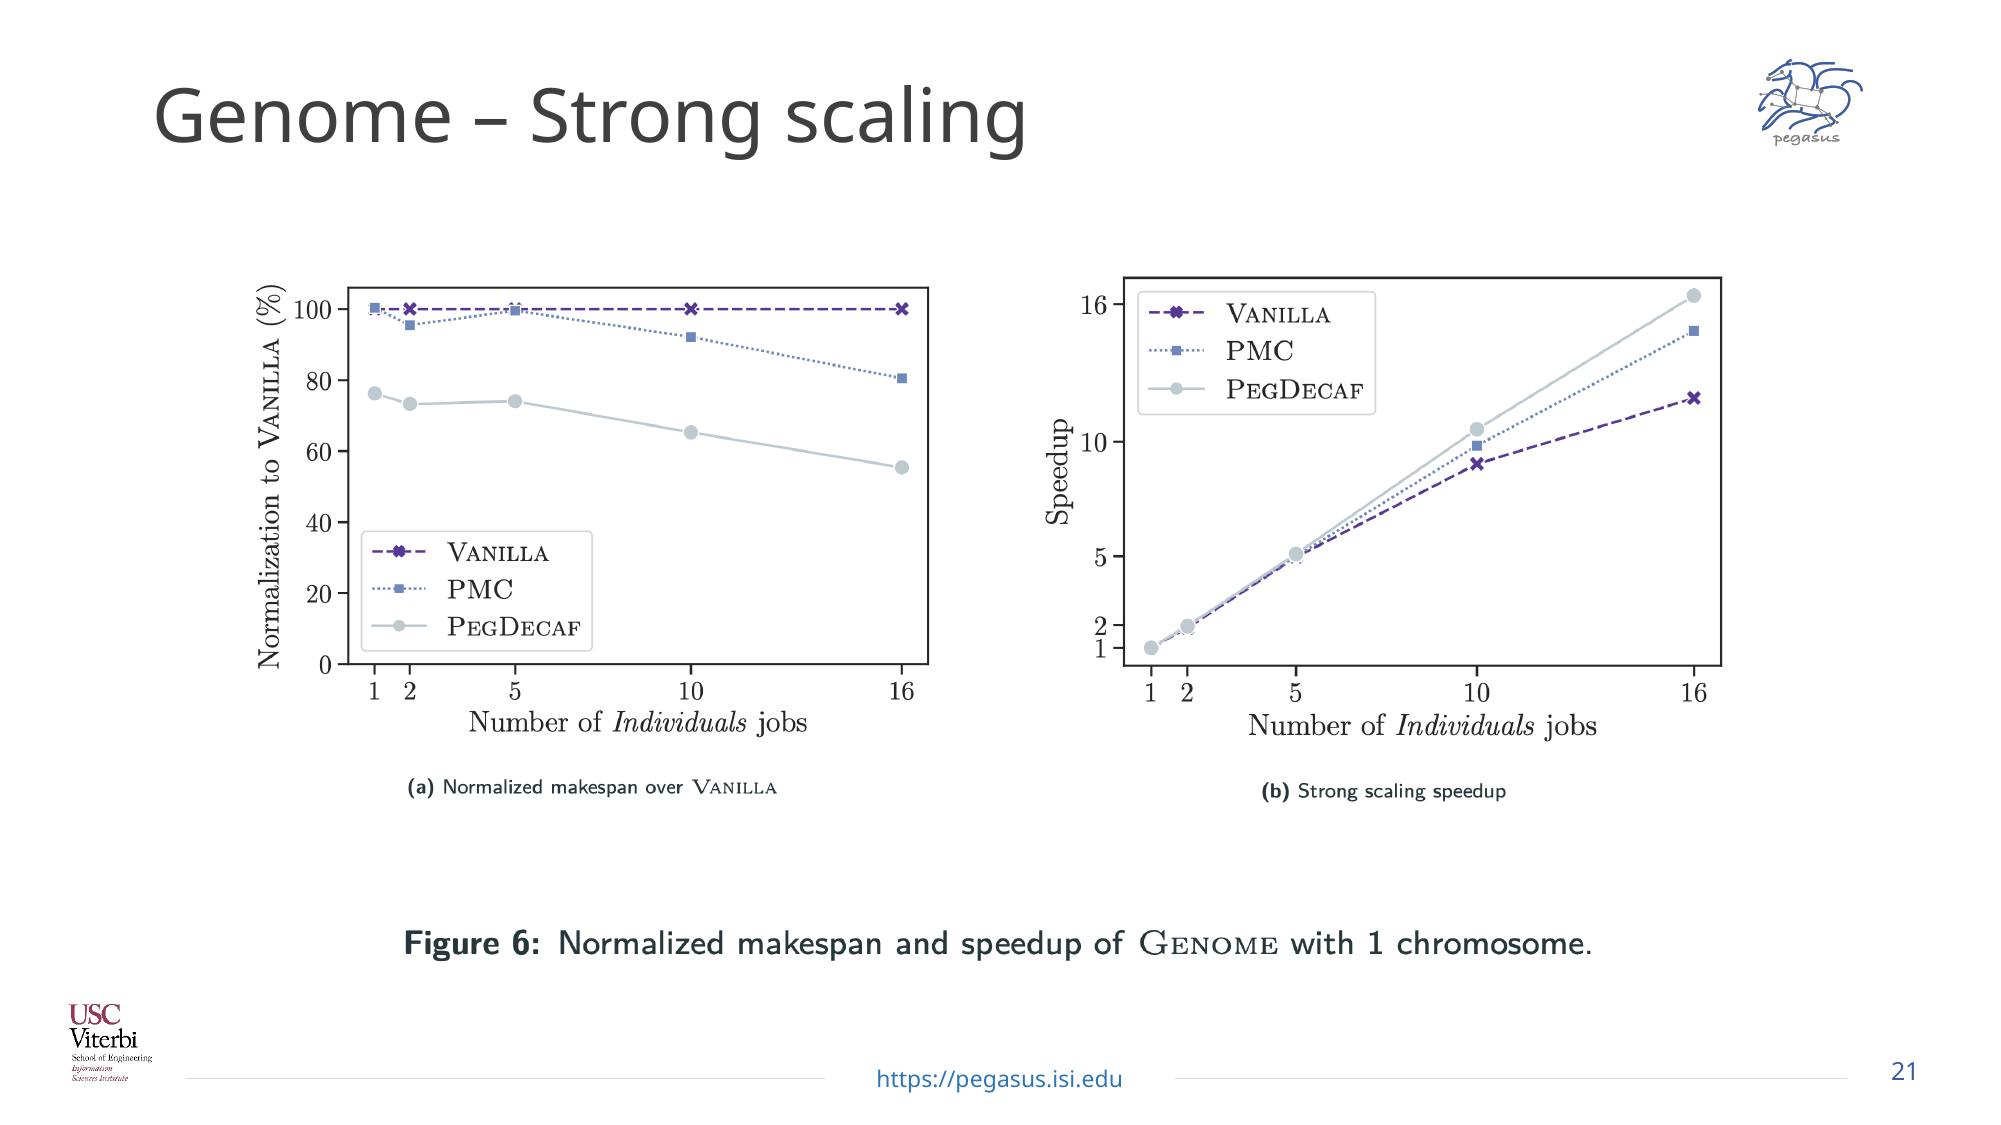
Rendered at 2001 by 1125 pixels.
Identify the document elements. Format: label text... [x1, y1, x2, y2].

footer https://pegasus.isi.edu [825, 1048, 1175, 1109]
picture [1758, 59, 1863, 147]
slide_number 21 [1871, 1042, 1939, 1103]
picture [1041, 256, 1744, 815]
picture [235, 256, 954, 815]
title Genome – Strong scaling [137, 59, 1704, 166]
picture [383, 904, 1617, 986]
picture [54, 994, 160, 1091]
